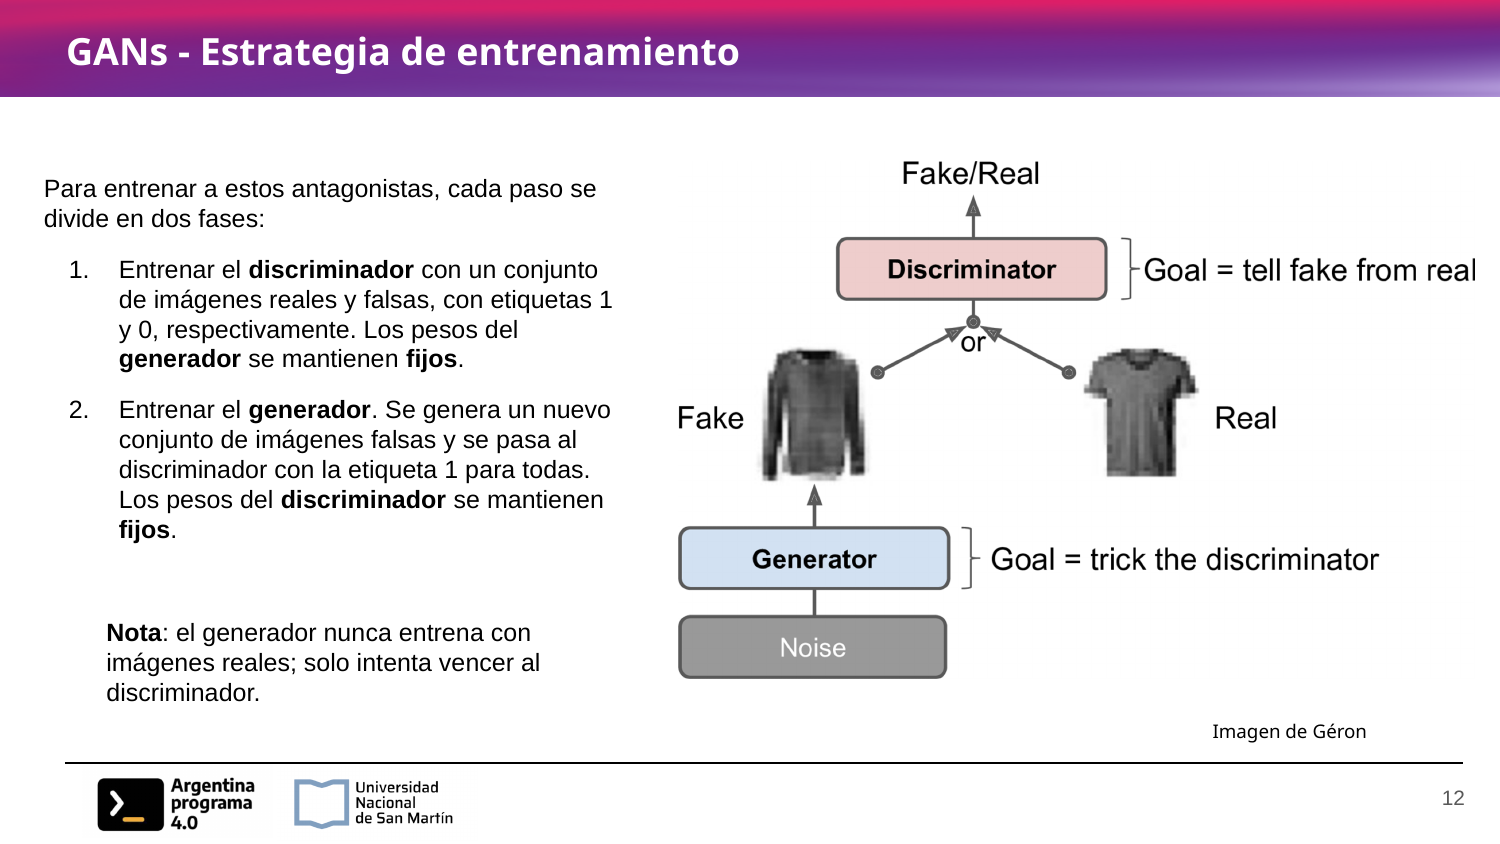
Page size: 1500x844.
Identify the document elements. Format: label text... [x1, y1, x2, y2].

slide_number ‹#› [1389, 764, 1480, 830]
text_box Nota: el generador nunca entrena con imágenes reales; solo intenta vencer al discriminador. [91, 601, 584, 722]
title GANs - Estrategia de entrenamiento [51, 12, 1449, 88]
picture [82, 764, 273, 838]
picture [277, 767, 478, 841]
picture [677, 161, 1476, 679]
picture [0, 0, 1500, 97]
text_box Imagen de Géron [1197, 704, 1390, 745]
text_box Para entrenar a estos antagonistas, cada paso se divide en dos fases: Entrenar el discriminador con un conjunto de imágenes reales y falsas, con etiquetas 1 y 0, respectivamente. Los pesos del generador se mantienen fijos. Entrenar el generador. Se genera un nuevo conjunto de imágenes falsas y se pasa al discriminador con la etiqueta 1 para todas. Los pesos del discriminador se mantienen fijos. [28, 157, 647, 610]
